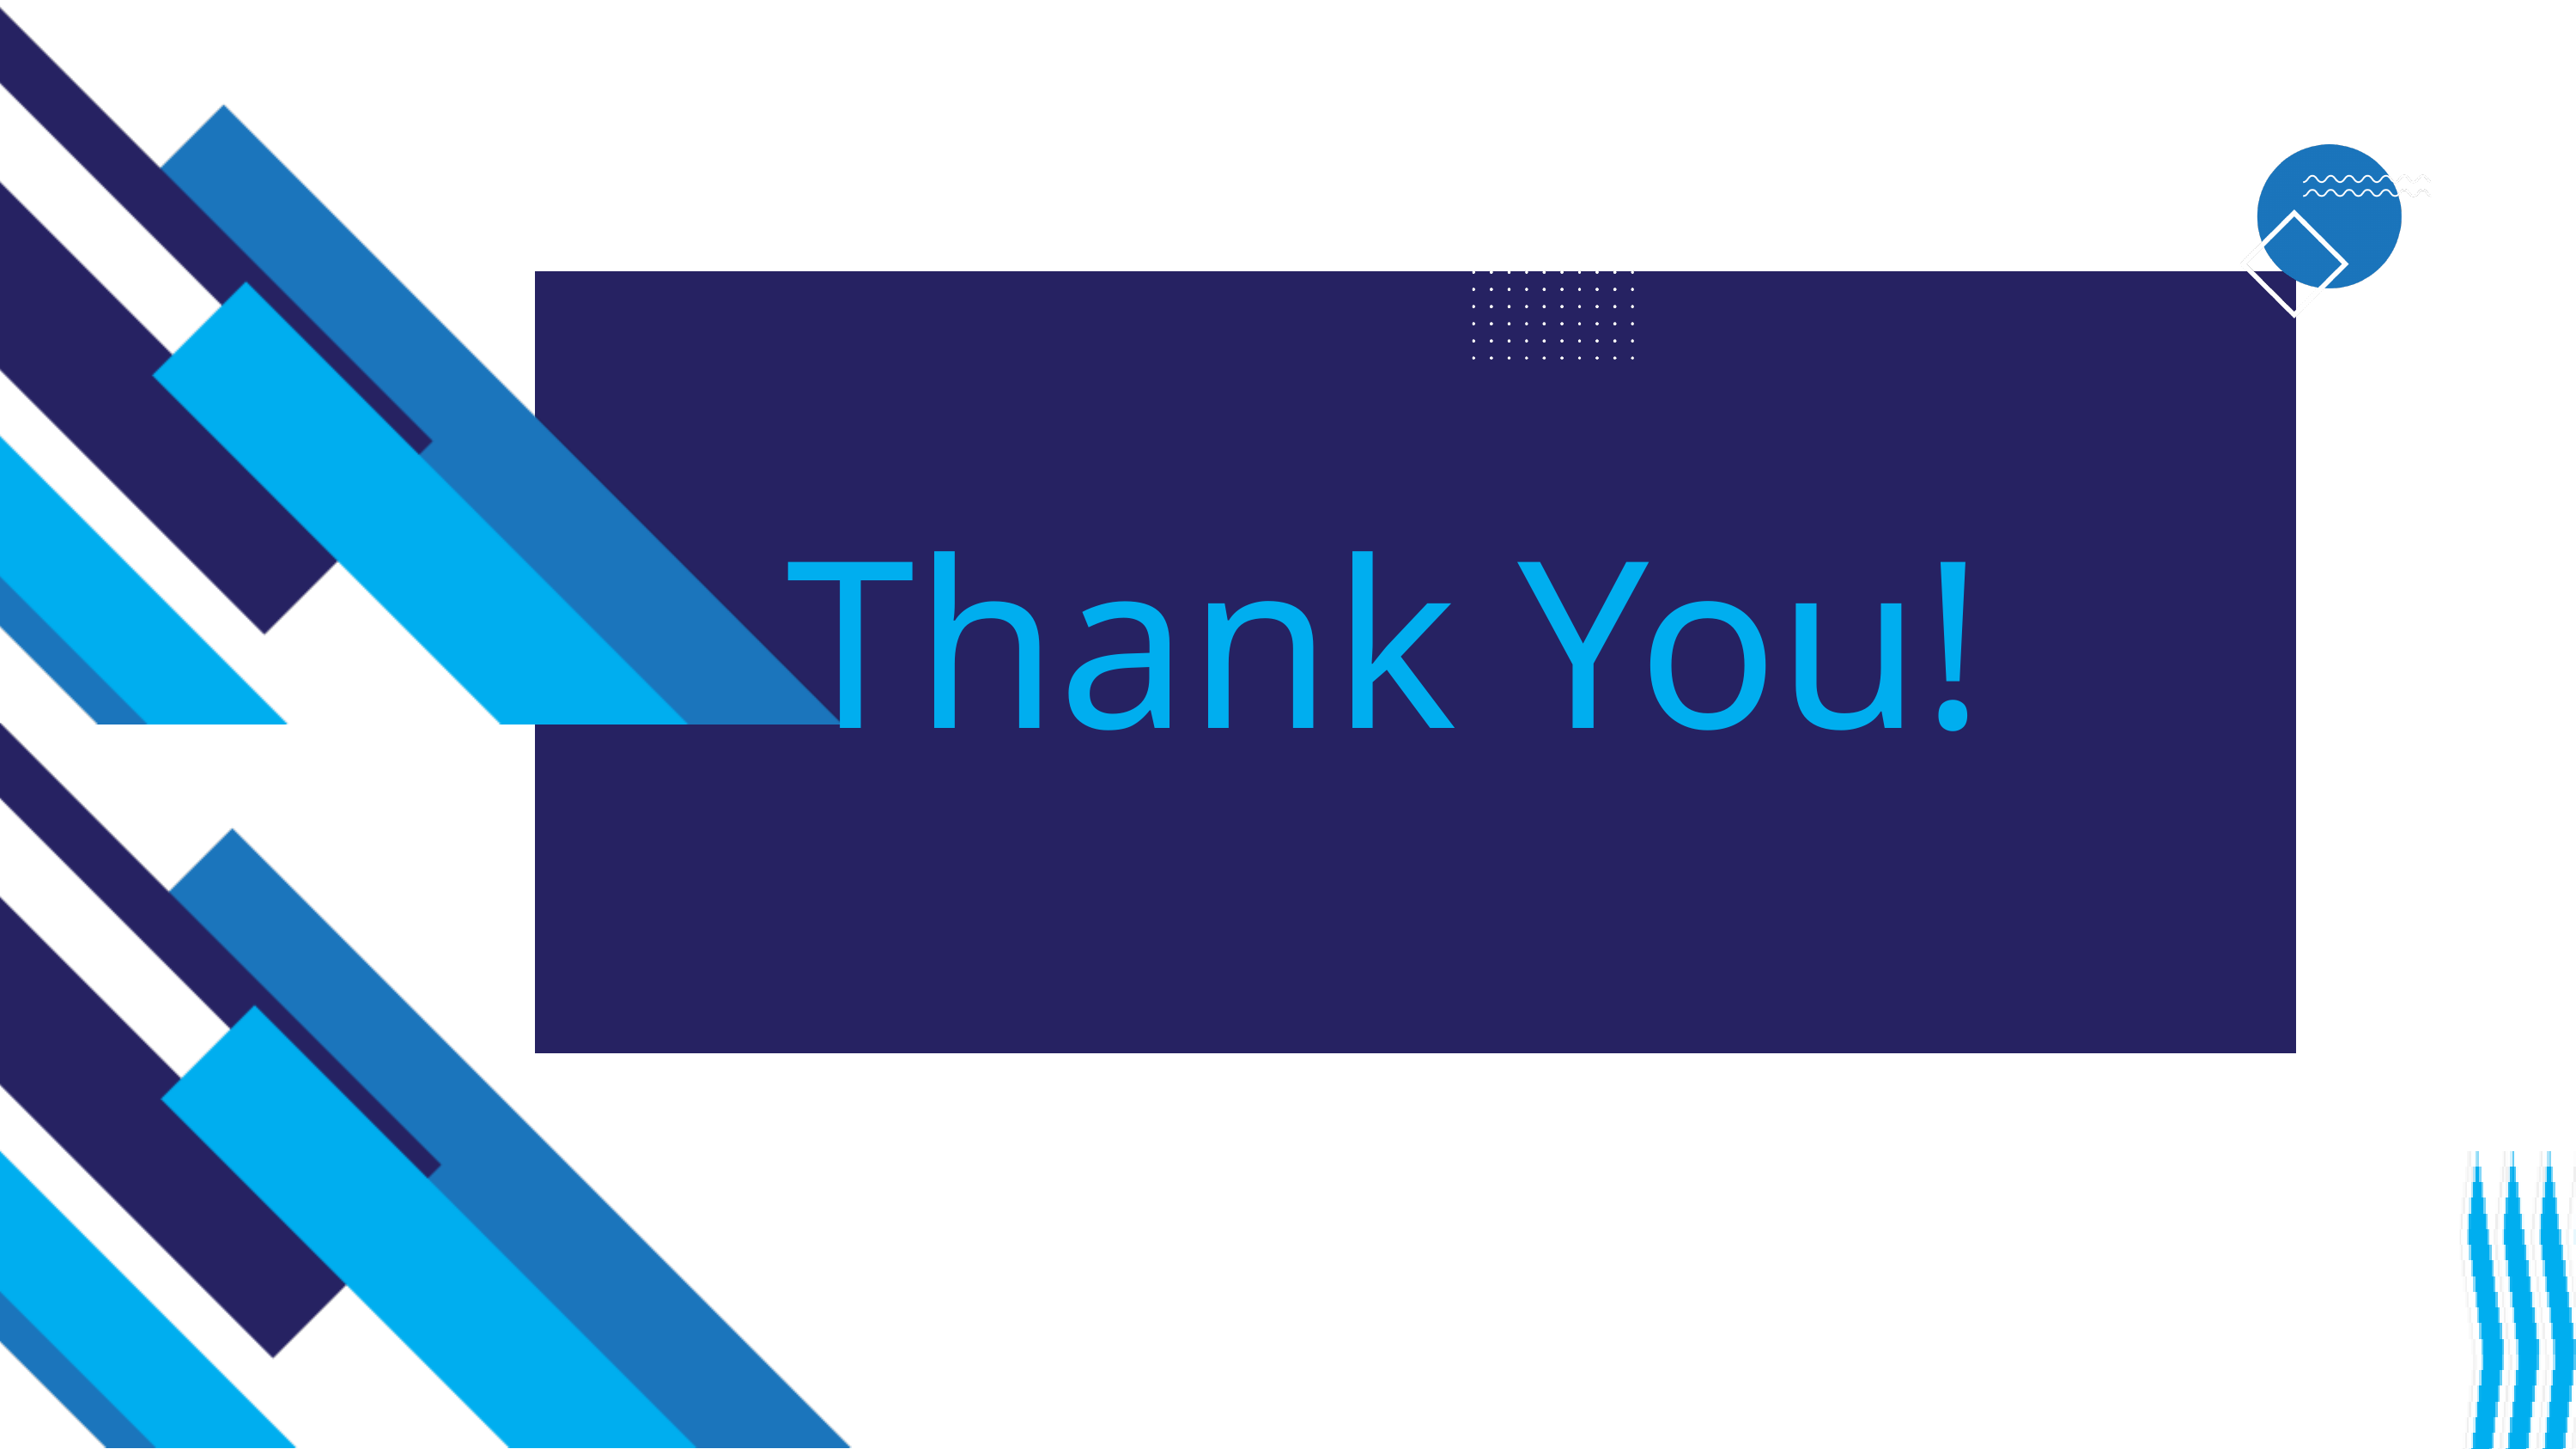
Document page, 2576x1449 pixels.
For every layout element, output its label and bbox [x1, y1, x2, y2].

text_box [534, 270, 2296, 1054]
text_box [2459, 1151, 2576, 1449]
text_box [2239, 144, 2432, 318]
text_box [0, 723, 852, 1448]
text_box [0, 0, 843, 723]
